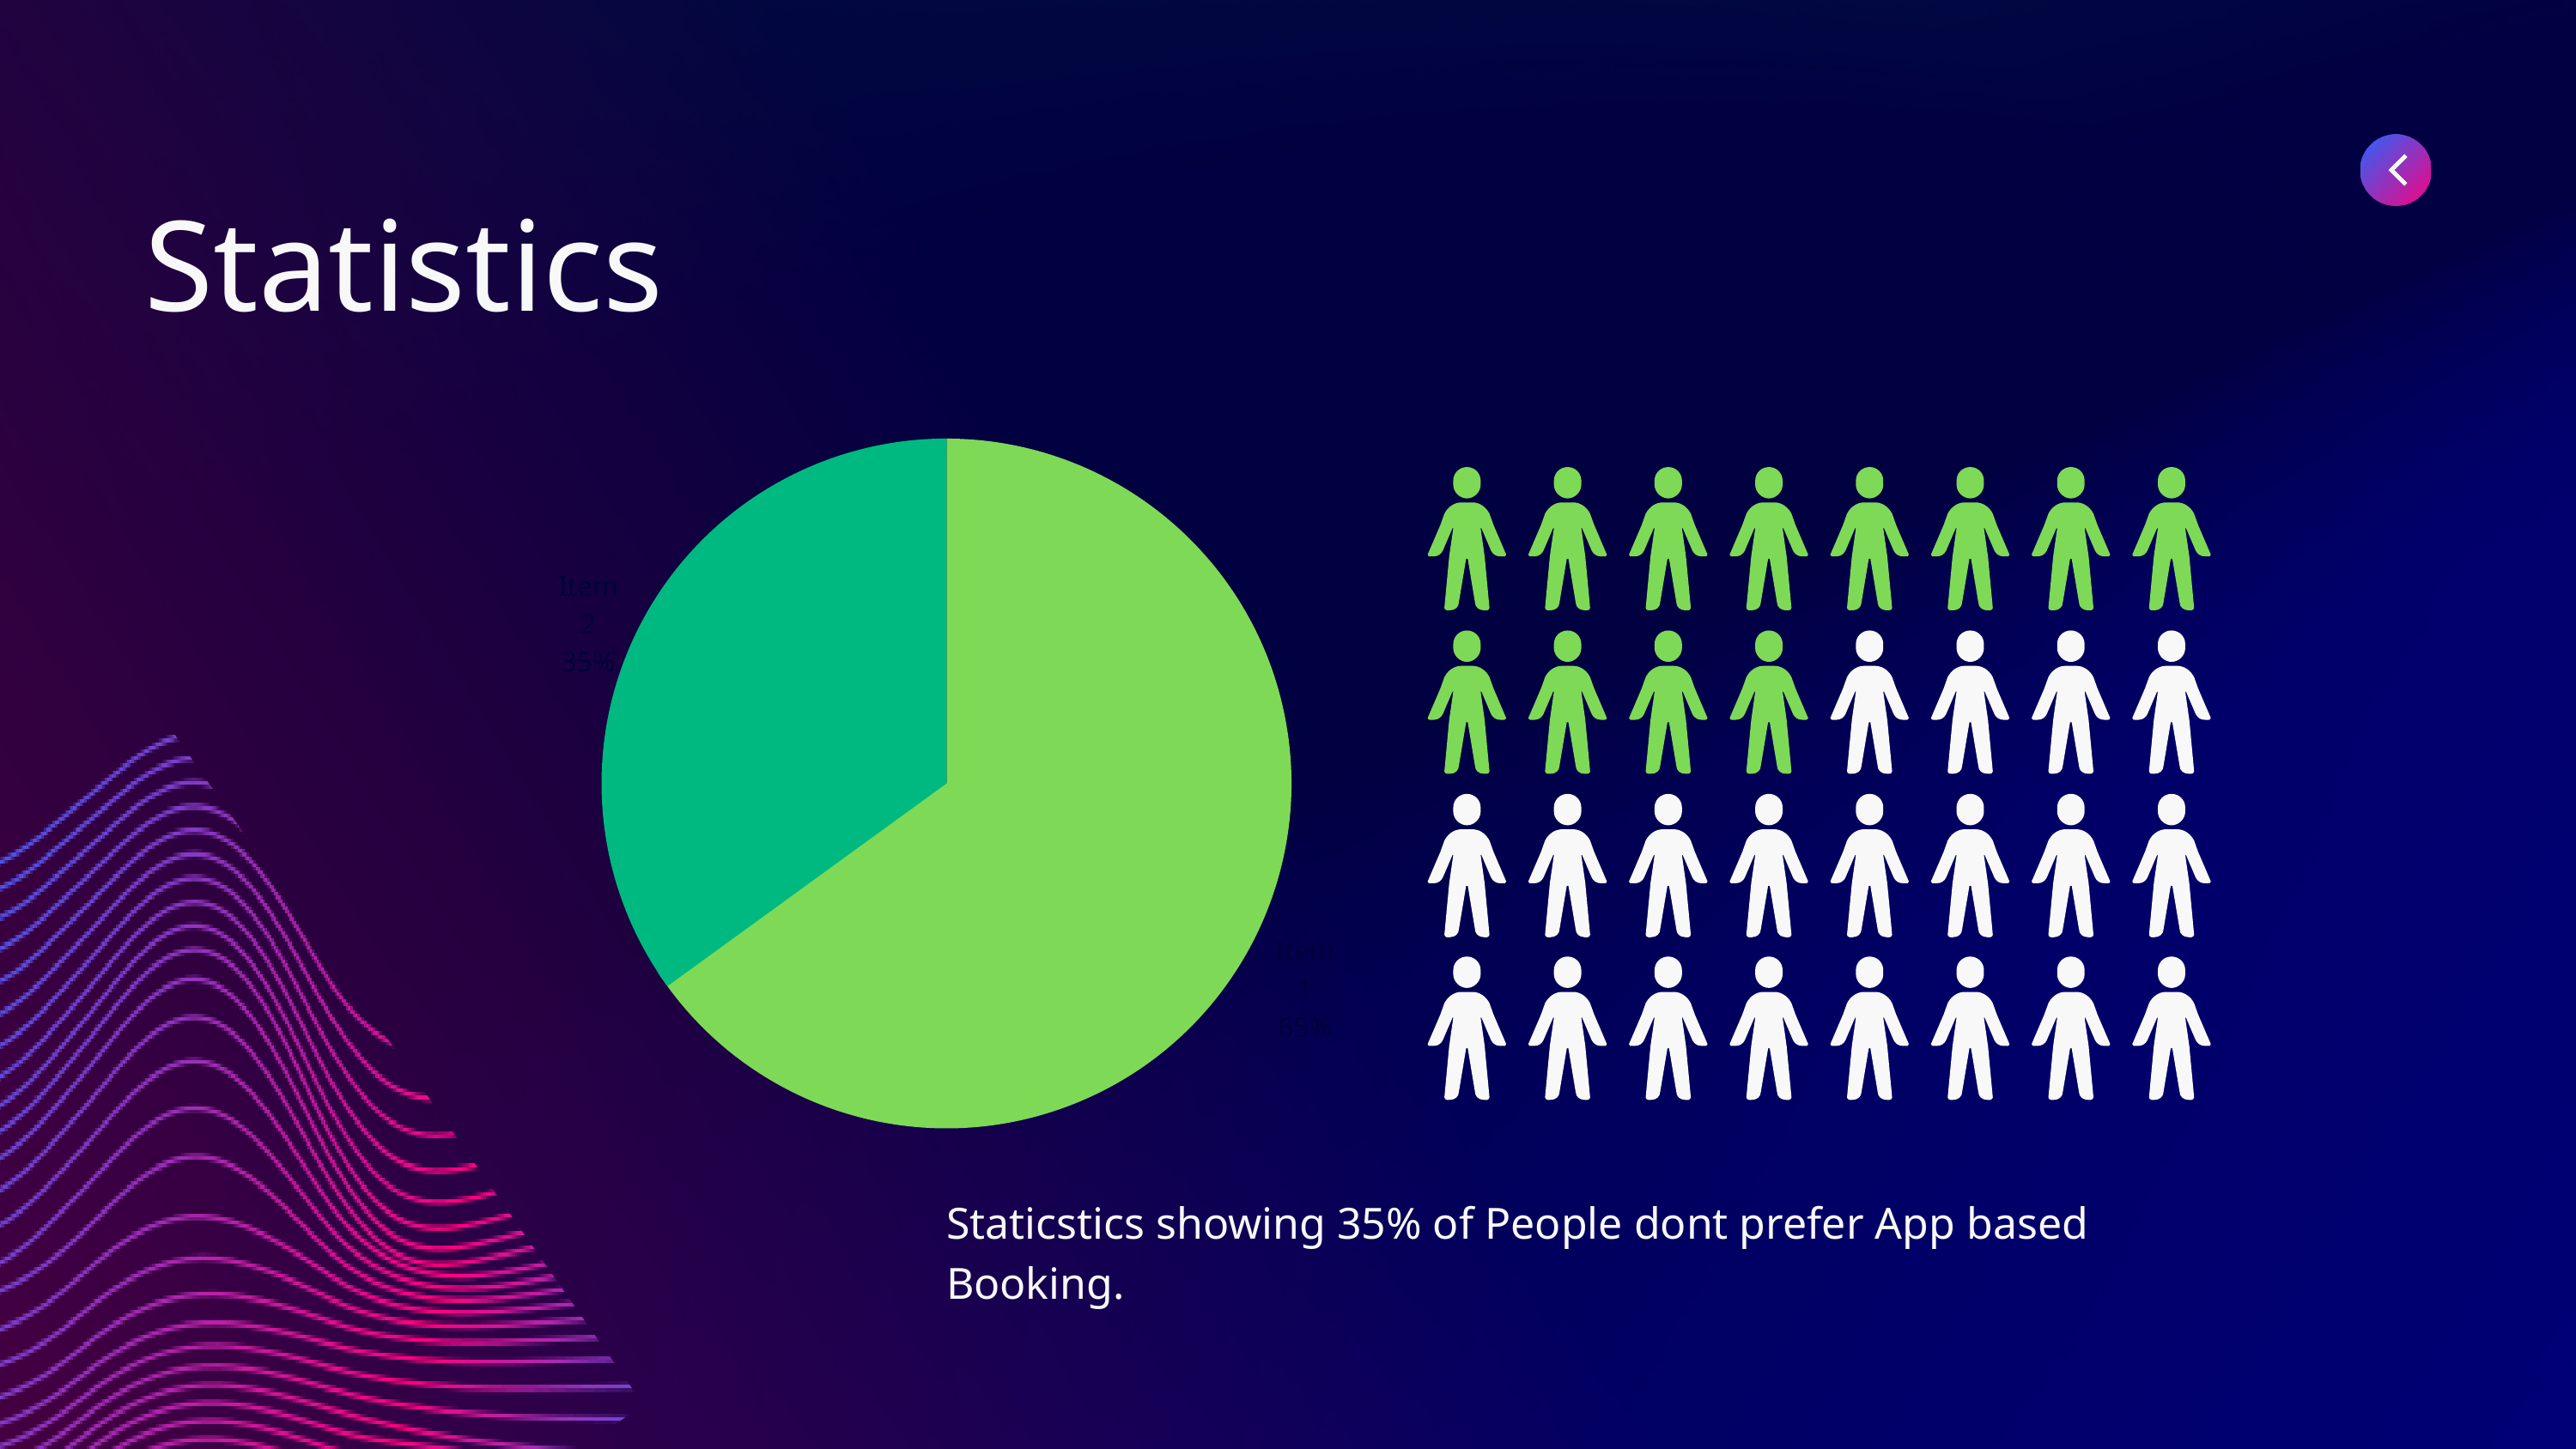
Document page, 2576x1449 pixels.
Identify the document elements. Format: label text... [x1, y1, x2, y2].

text_box [0, 0, 2576, 1449]
text_box Staticstics showing 35% of People dont prefer App based Booking. [946, 1187, 2103, 1308]
text_box [0, 585, 644, 1449]
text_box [2360, 134, 2432, 206]
text_box Statistics [144, 185, 1218, 336]
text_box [1426, 466, 2213, 1100]
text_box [547, 438, 1346, 1129]
